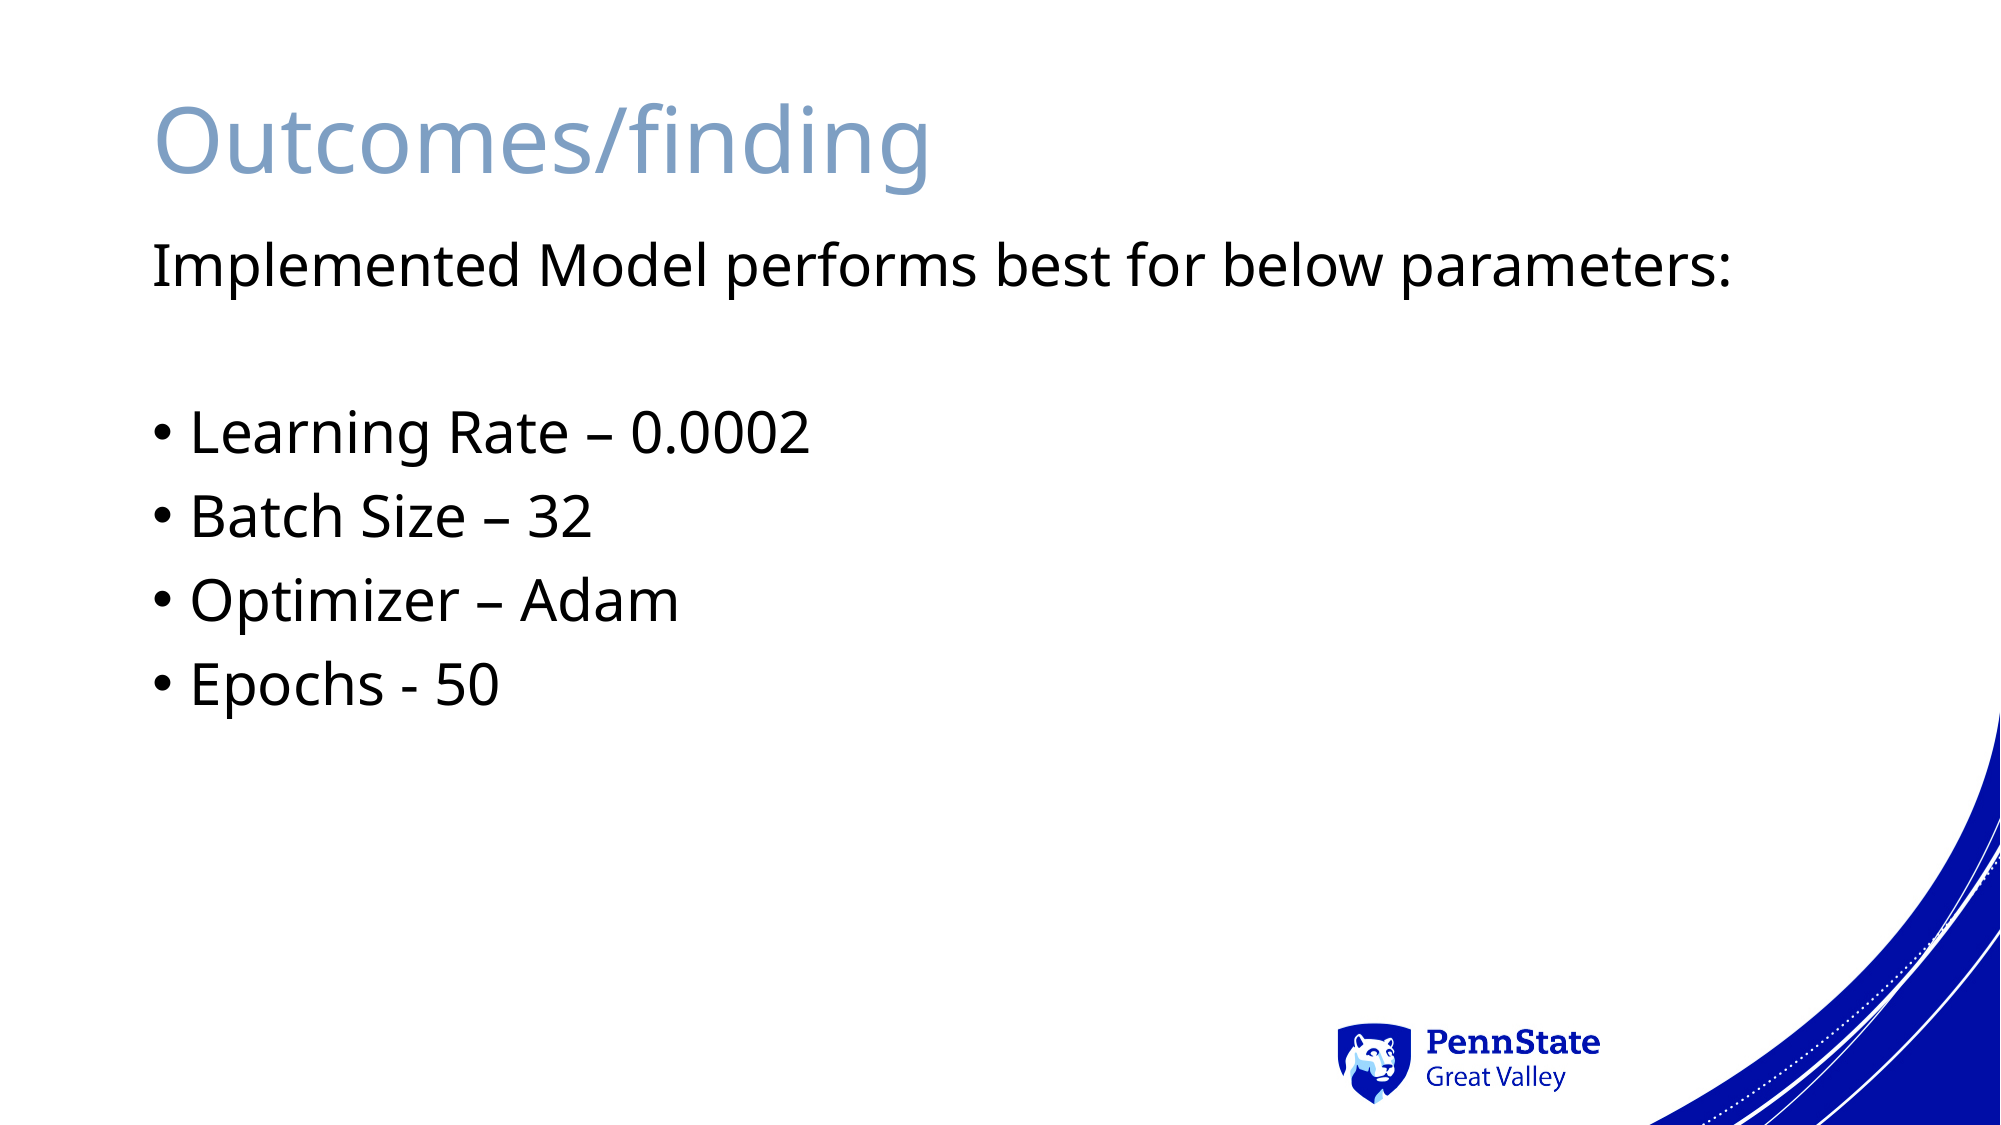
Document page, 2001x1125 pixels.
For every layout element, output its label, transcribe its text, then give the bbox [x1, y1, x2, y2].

list Implemented Model performs best for below parameters: Learning Rate – 0.0002 Batch Size – 32 Optimizer – Adam Epochs - 50 [137, 228, 1863, 1014]
title Outcomes/finding [137, 59, 1863, 228]
picture [0, 0, 2000, 1125]
